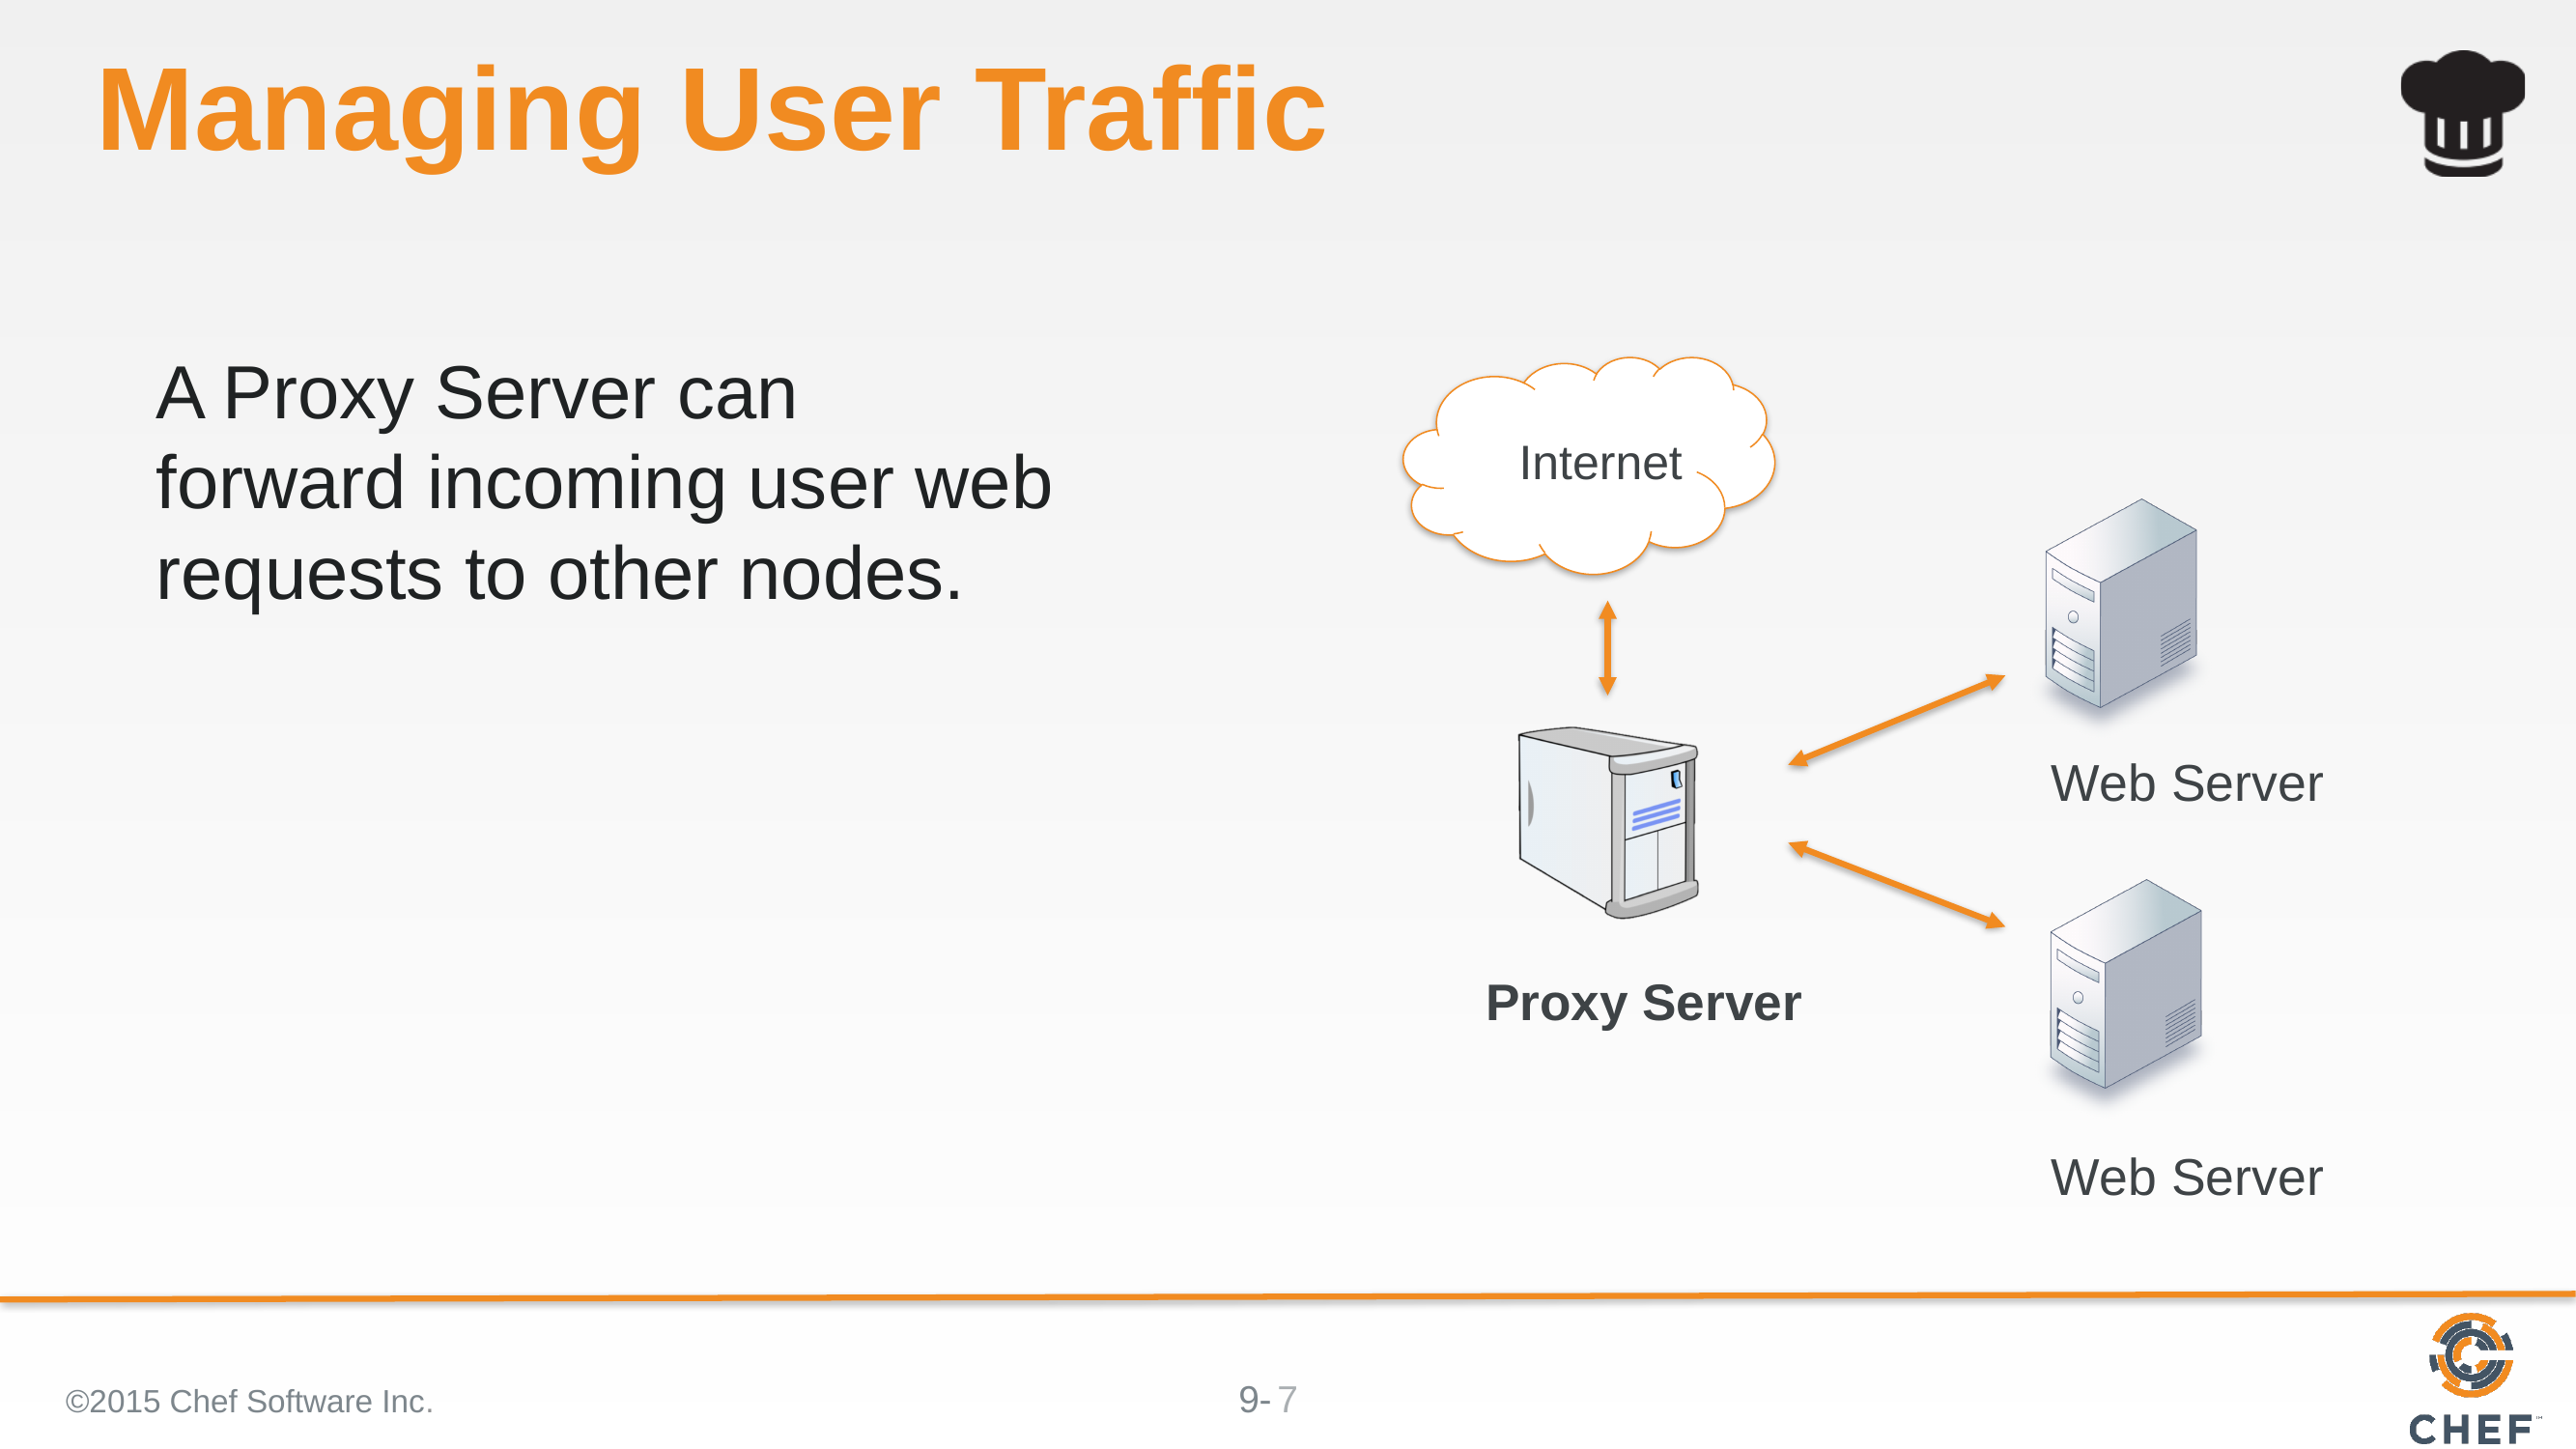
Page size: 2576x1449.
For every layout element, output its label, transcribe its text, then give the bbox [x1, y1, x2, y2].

picture [1991, 497, 2251, 776]
text_box Web Server [1937, 1143, 2440, 1207]
slide_number 7 [998, 1359, 1578, 1437]
text_box Web Server [1937, 749, 2440, 812]
picture [1500, 716, 1721, 940]
footer ©2015 Chef Software Inc. [51, 1359, 952, 1440]
text_box Proxy Server [1465, 969, 1824, 1112]
picture [1996, 878, 2256, 1156]
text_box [1787, 674, 1986, 766]
text_box Internet [1401, 356, 1776, 576]
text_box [1787, 842, 2006, 927]
list A Proxy Server can forward incoming user web requests to other nodes. [107, 221, 1066, 1176]
title Managing User Traffic [96, 48, 2463, 180]
picture [2399, 1297, 2550, 1449]
